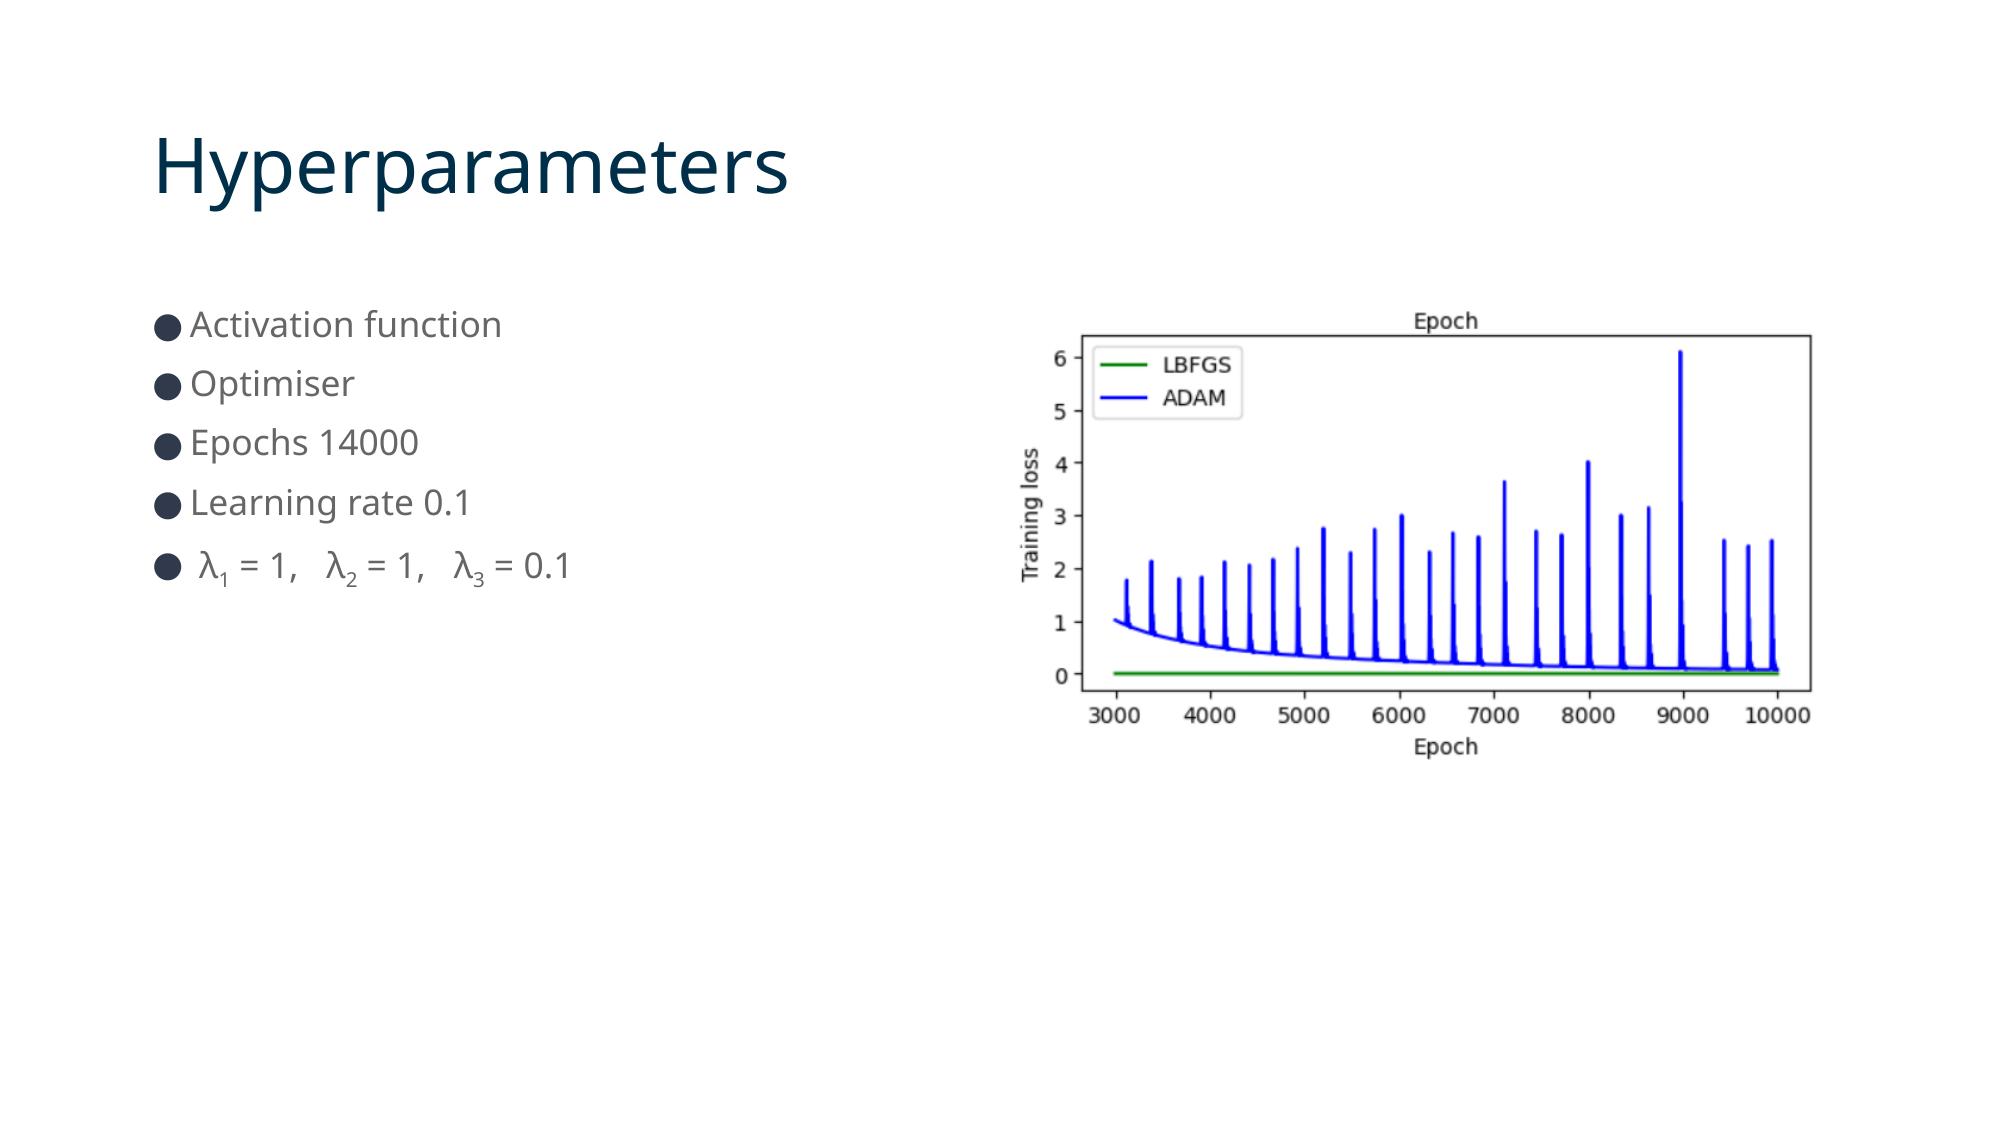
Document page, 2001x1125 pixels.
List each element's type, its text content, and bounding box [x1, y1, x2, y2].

picture [982, 299, 1831, 773]
title Hyperparameters [137, 59, 1863, 278]
list Activation function Optimiser Epochs 14000 Learning rate 0.1 λ1 = 1, λ2 = 1, λ3 = 0.1 [137, 299, 1863, 1014]
